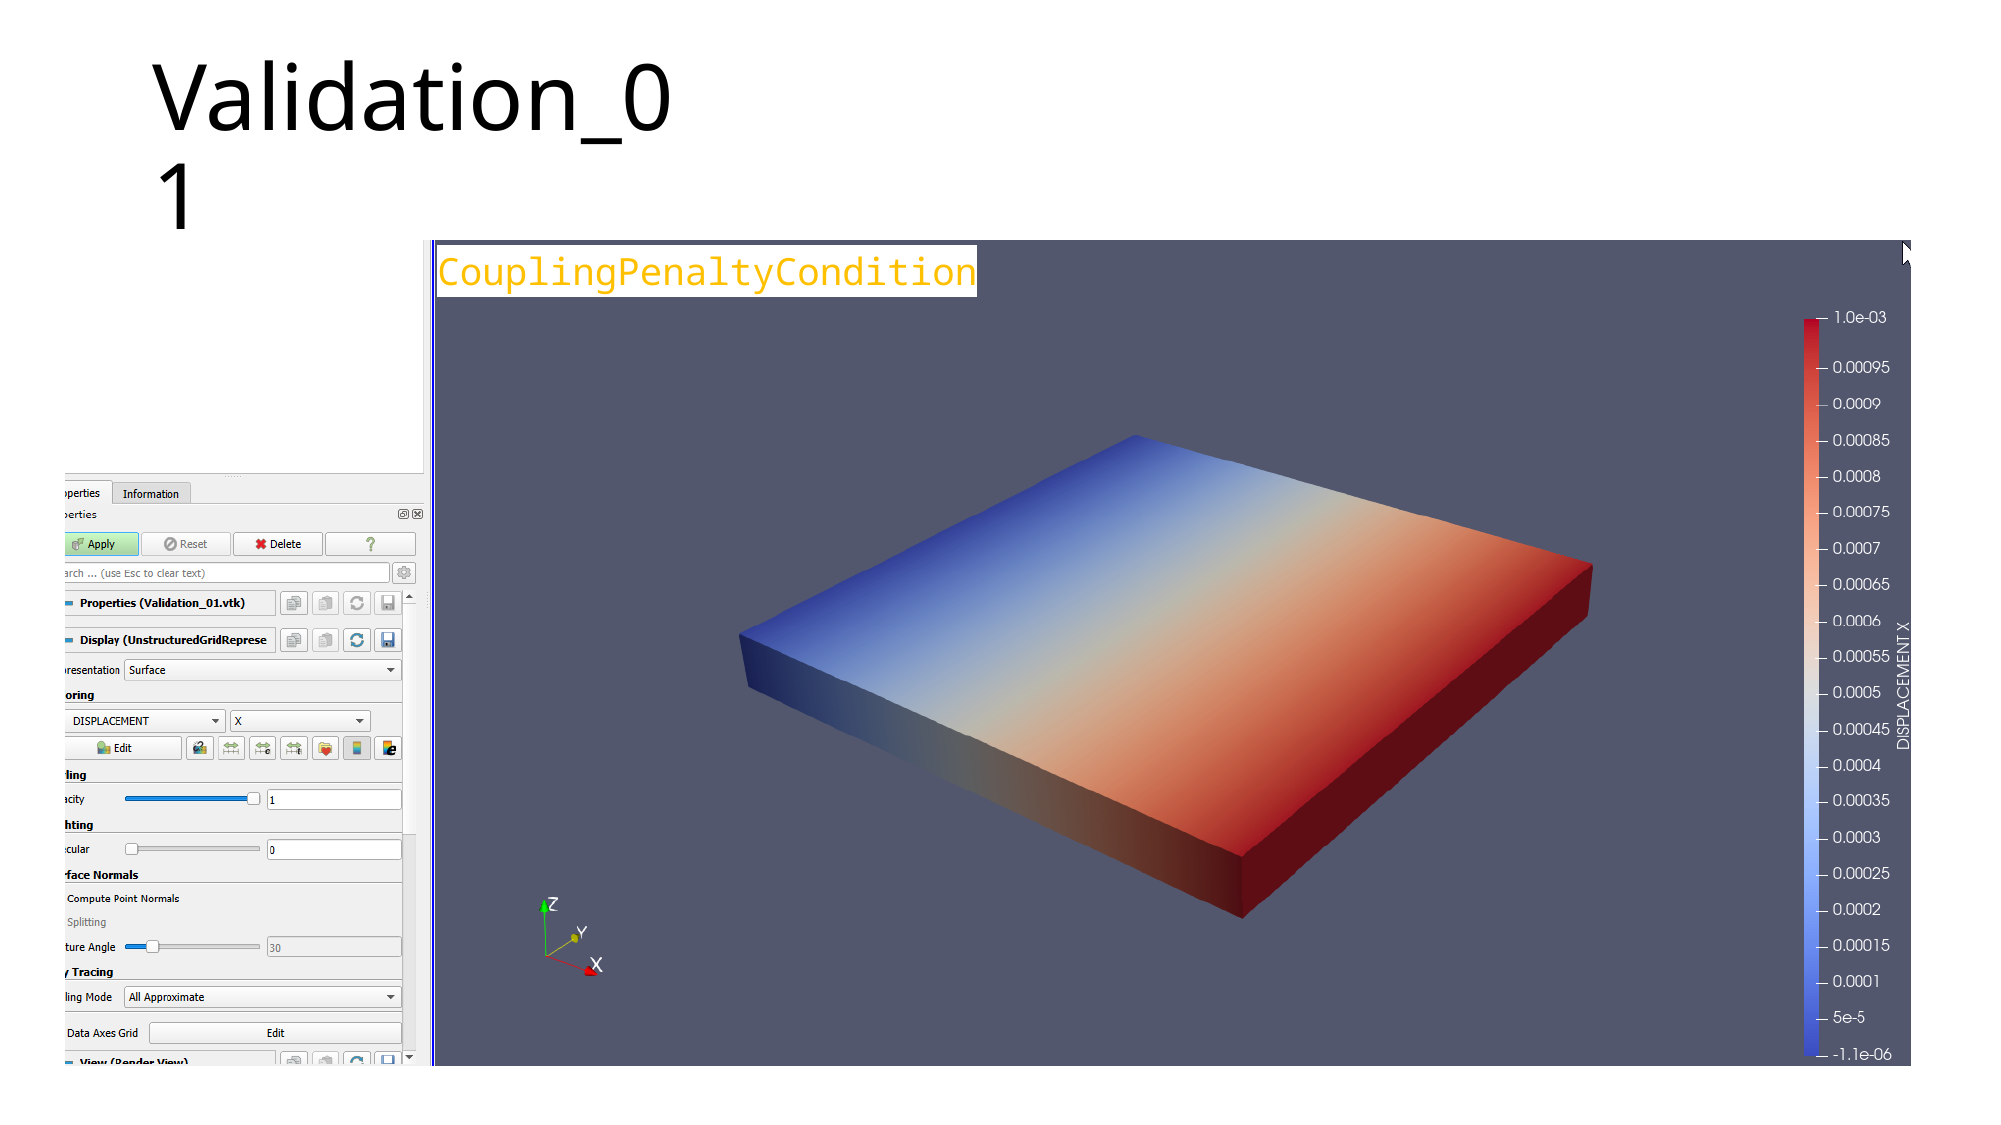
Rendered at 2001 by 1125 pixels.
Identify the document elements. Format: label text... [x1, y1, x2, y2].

picture [64, 240, 1911, 1066]
title Validation_01 [137, 59, 732, 240]
